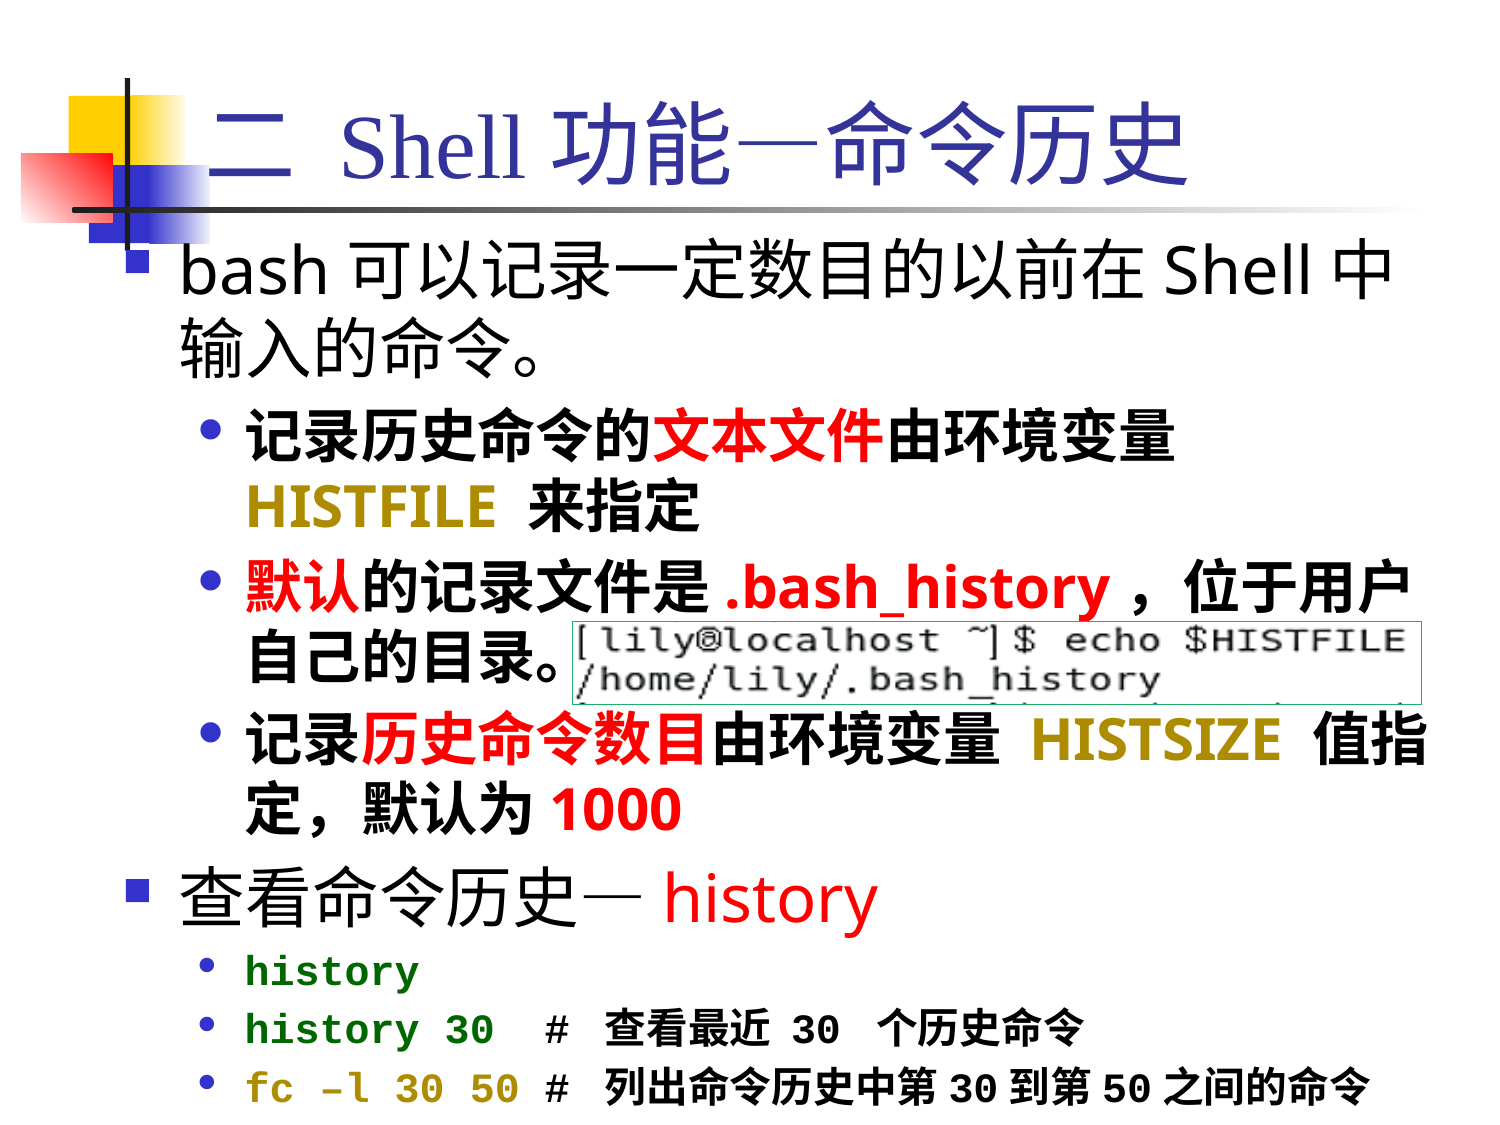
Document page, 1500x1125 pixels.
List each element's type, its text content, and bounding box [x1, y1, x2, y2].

picture [572, 621, 1422, 705]
list bash可以记录一定数目的以前在Shell中输入的命令。 记录历史命令的文本文件由环境变量 HISTFILE 来指定 默认的记录文件是.bash_history，位于用户自己的目录。 记录历史命令数目由环境变量 HISTSIZE 值指定，默认为1000 查看命令历史—history history history 30 # 查看最近 30 个历史命令 fc –l 30 50 # 列出命令历史中第30到第50之间的命令 [107, 219, 1468, 994]
title 二 Shell功能—命令历史 [189, 31, 1468, 205]
